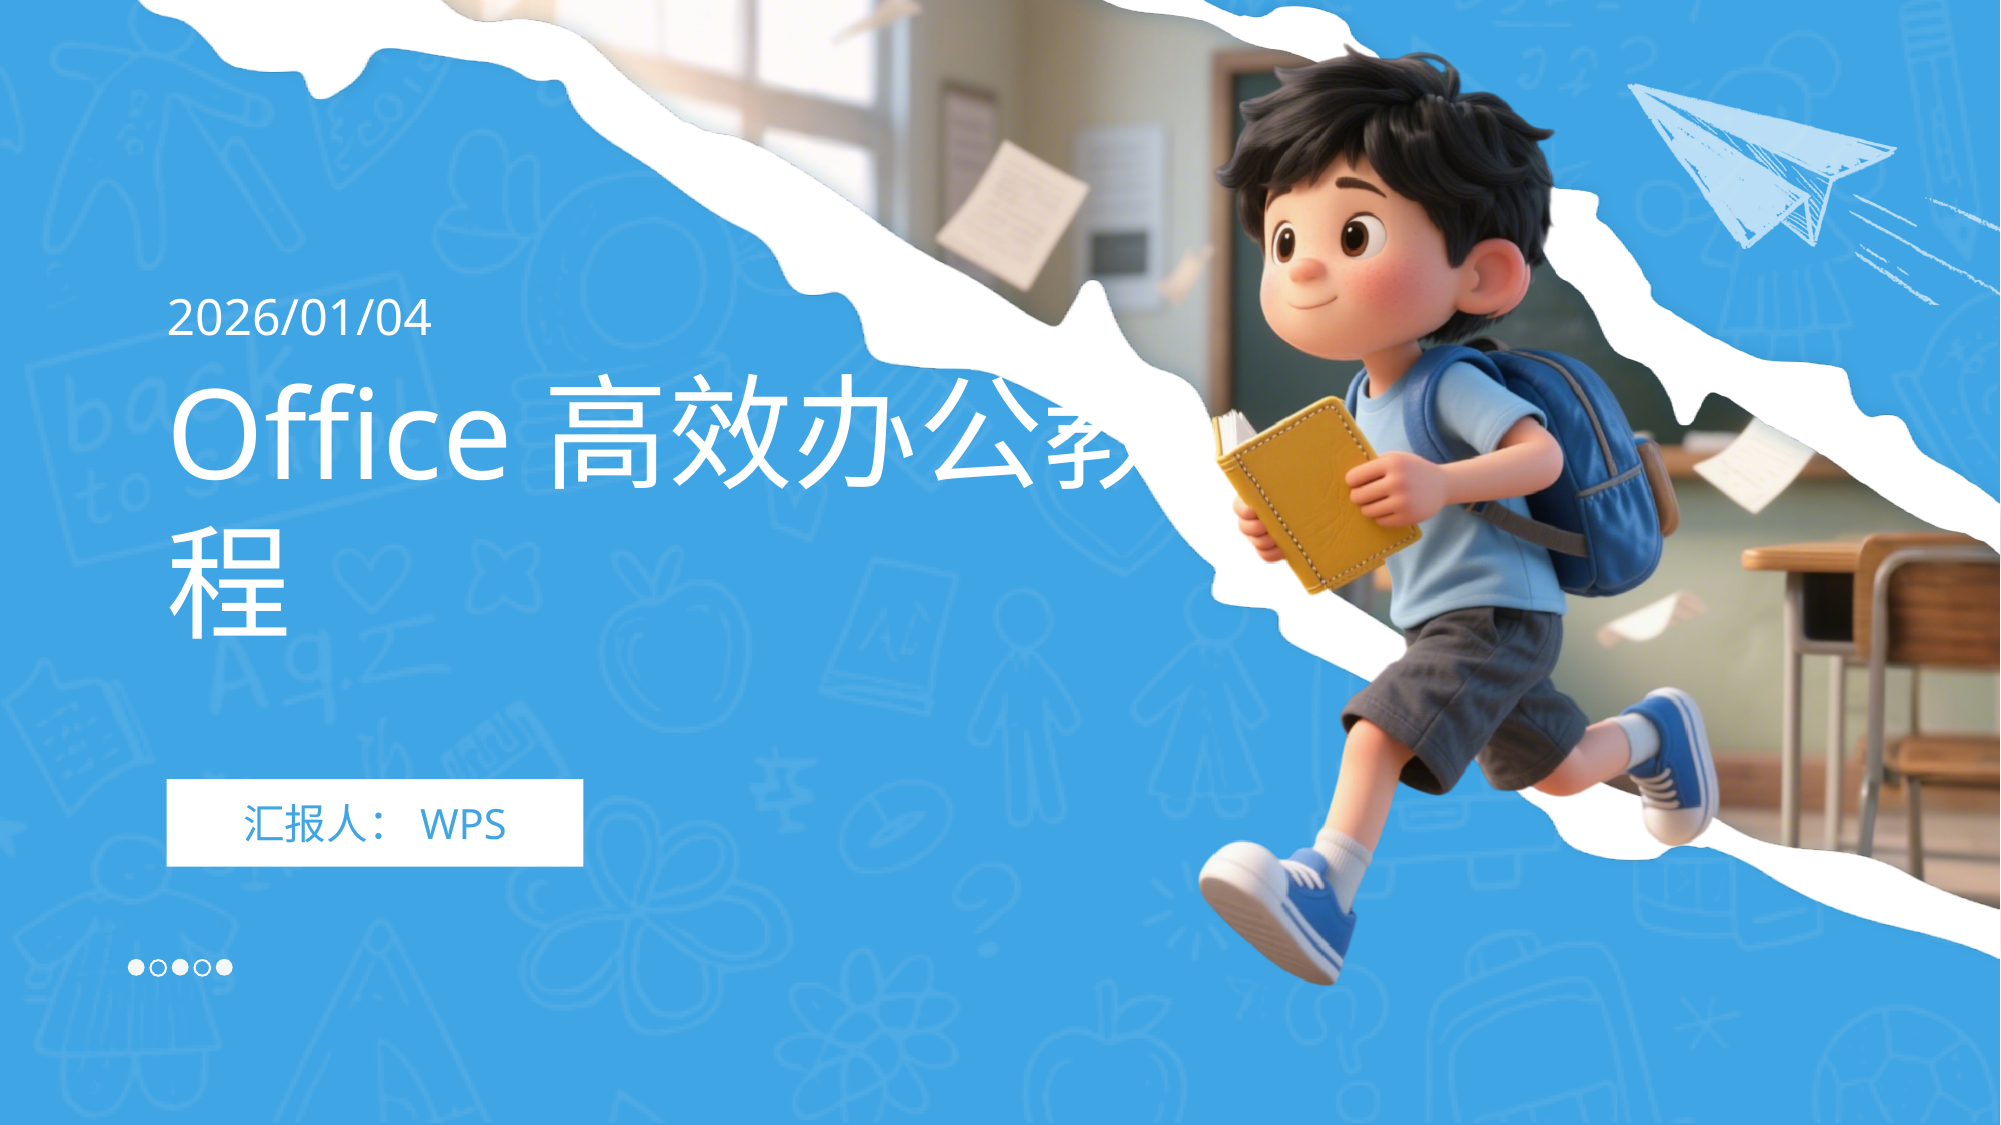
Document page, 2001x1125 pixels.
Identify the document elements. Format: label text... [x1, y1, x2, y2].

picture [138, 0, 2001, 997]
list 2026/01/04 [166, 270, 1167, 346]
list 汇报人：WPS [166, 778, 584, 868]
title Office高效办公教程 [166, 354, 1209, 771]
